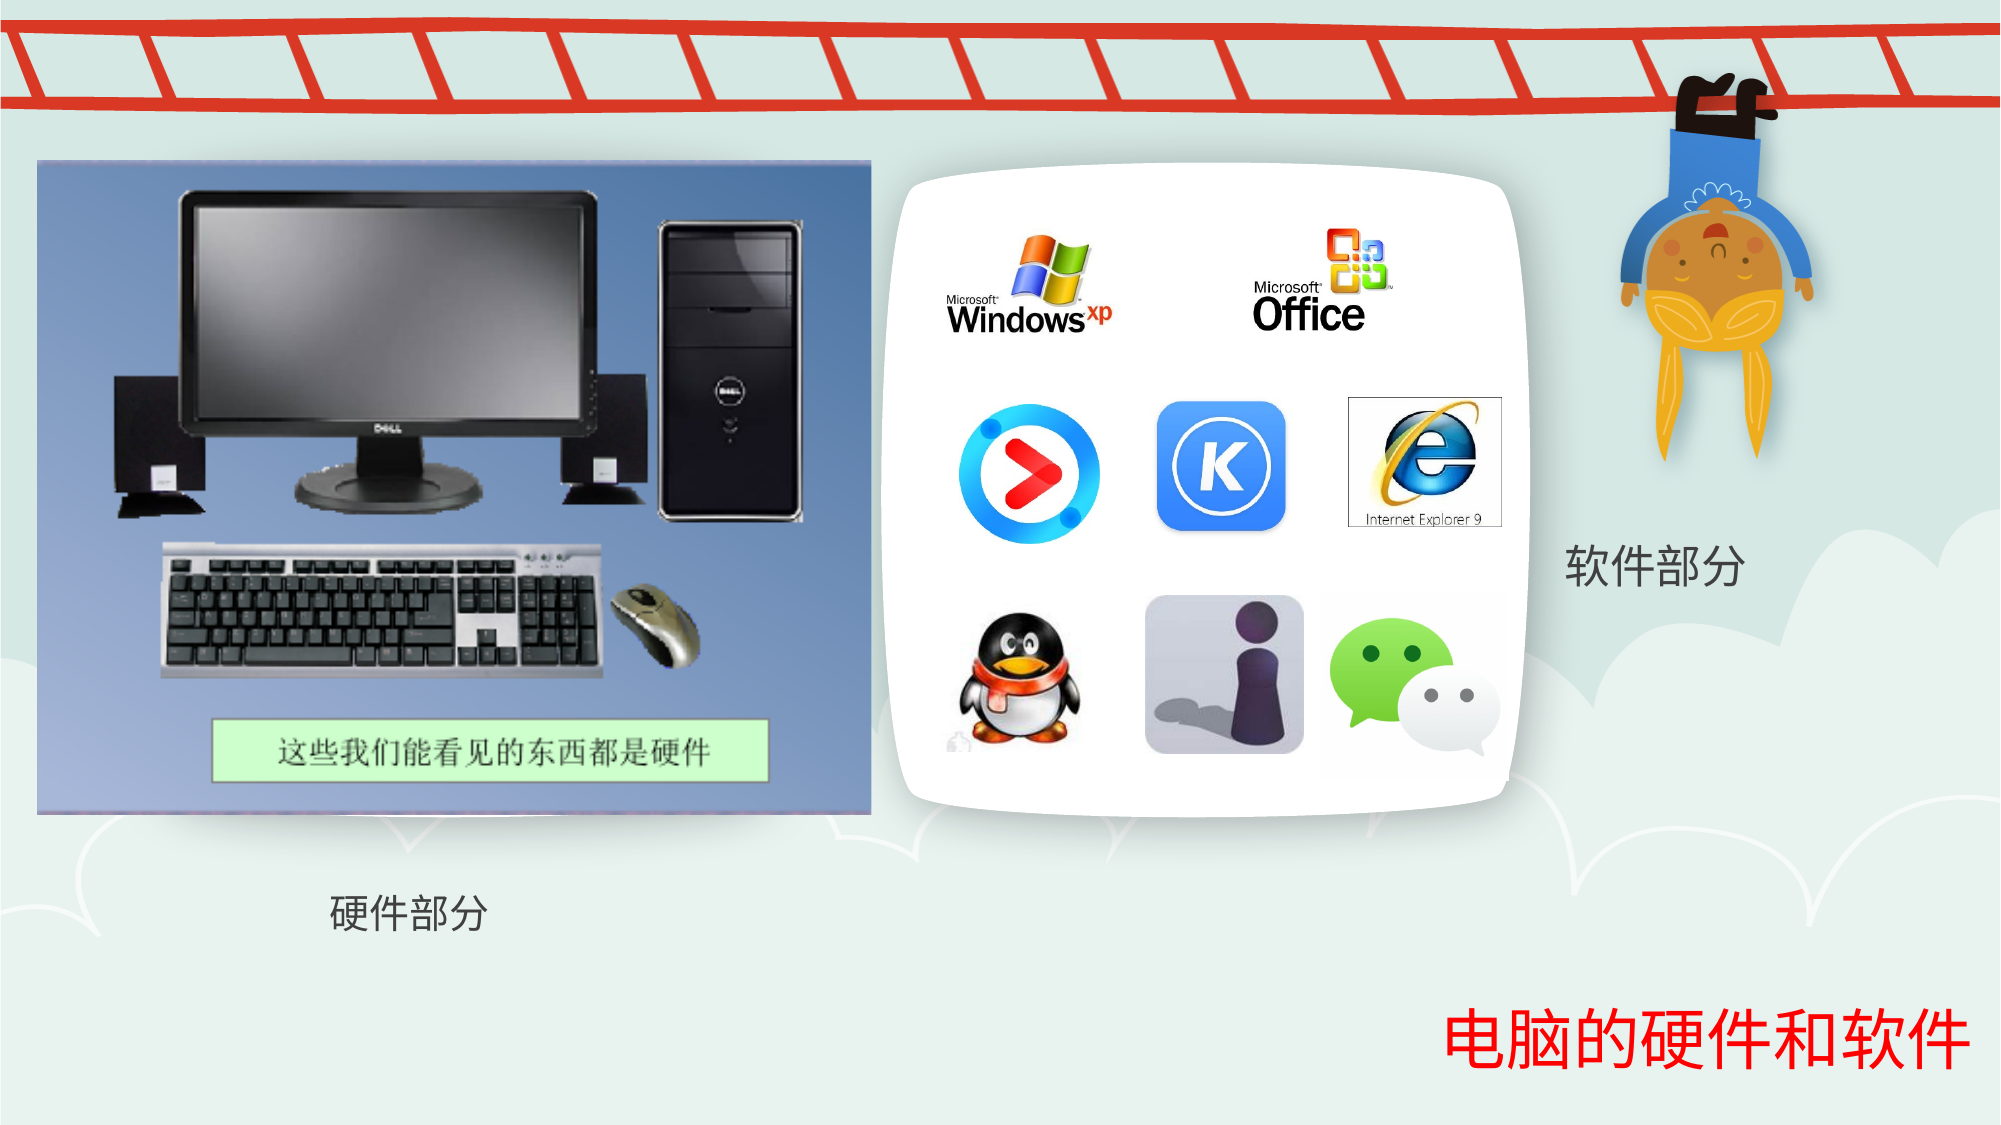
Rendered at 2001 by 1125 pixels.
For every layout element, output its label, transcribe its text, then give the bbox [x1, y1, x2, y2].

list 硬件部分 [314, 886, 556, 945]
text_box 电脑的硬件和软件 [1425, 999, 2000, 1125]
picture [0, 0, 2001, 1125]
list 软件部分 [1549, 536, 1808, 643]
